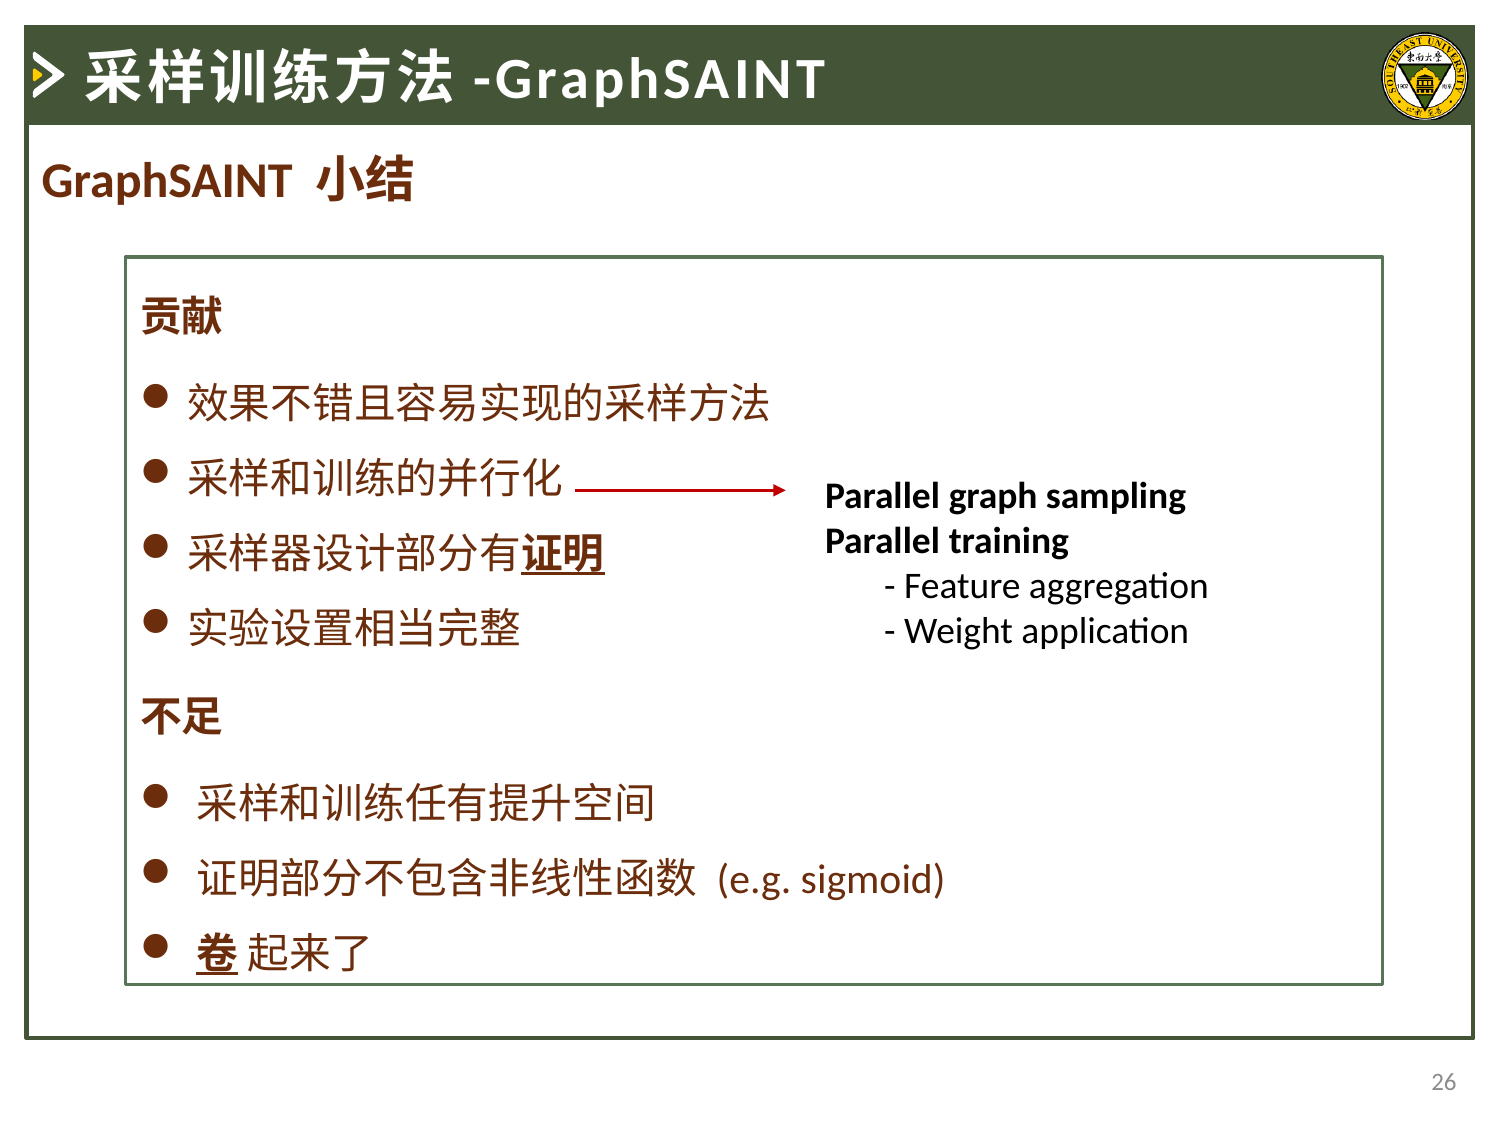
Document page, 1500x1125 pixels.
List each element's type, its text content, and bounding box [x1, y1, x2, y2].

slide_number 26 [1382, 1051, 1472, 1111]
text_box GraphSAINT 小结 [26, 139, 673, 215]
picture [1381, 32, 1469, 120]
text_box Parallel graph sampling Parallel training - Feature aggregation - Weight application [780, 463, 1370, 659]
text_box 贡献 效果不错且容易实现的采样方法 采样和训练的并行化 采样器设计部分有证明 实验设置相当完整 不足 采样和训练任有提升空间 证明部分不包含非线性函数 (e.g. sigmoid) 卷 起来了 [125, 257, 1383, 985]
text_box 采样训练方法-GraphSAINT [70, 32, 1016, 118]
